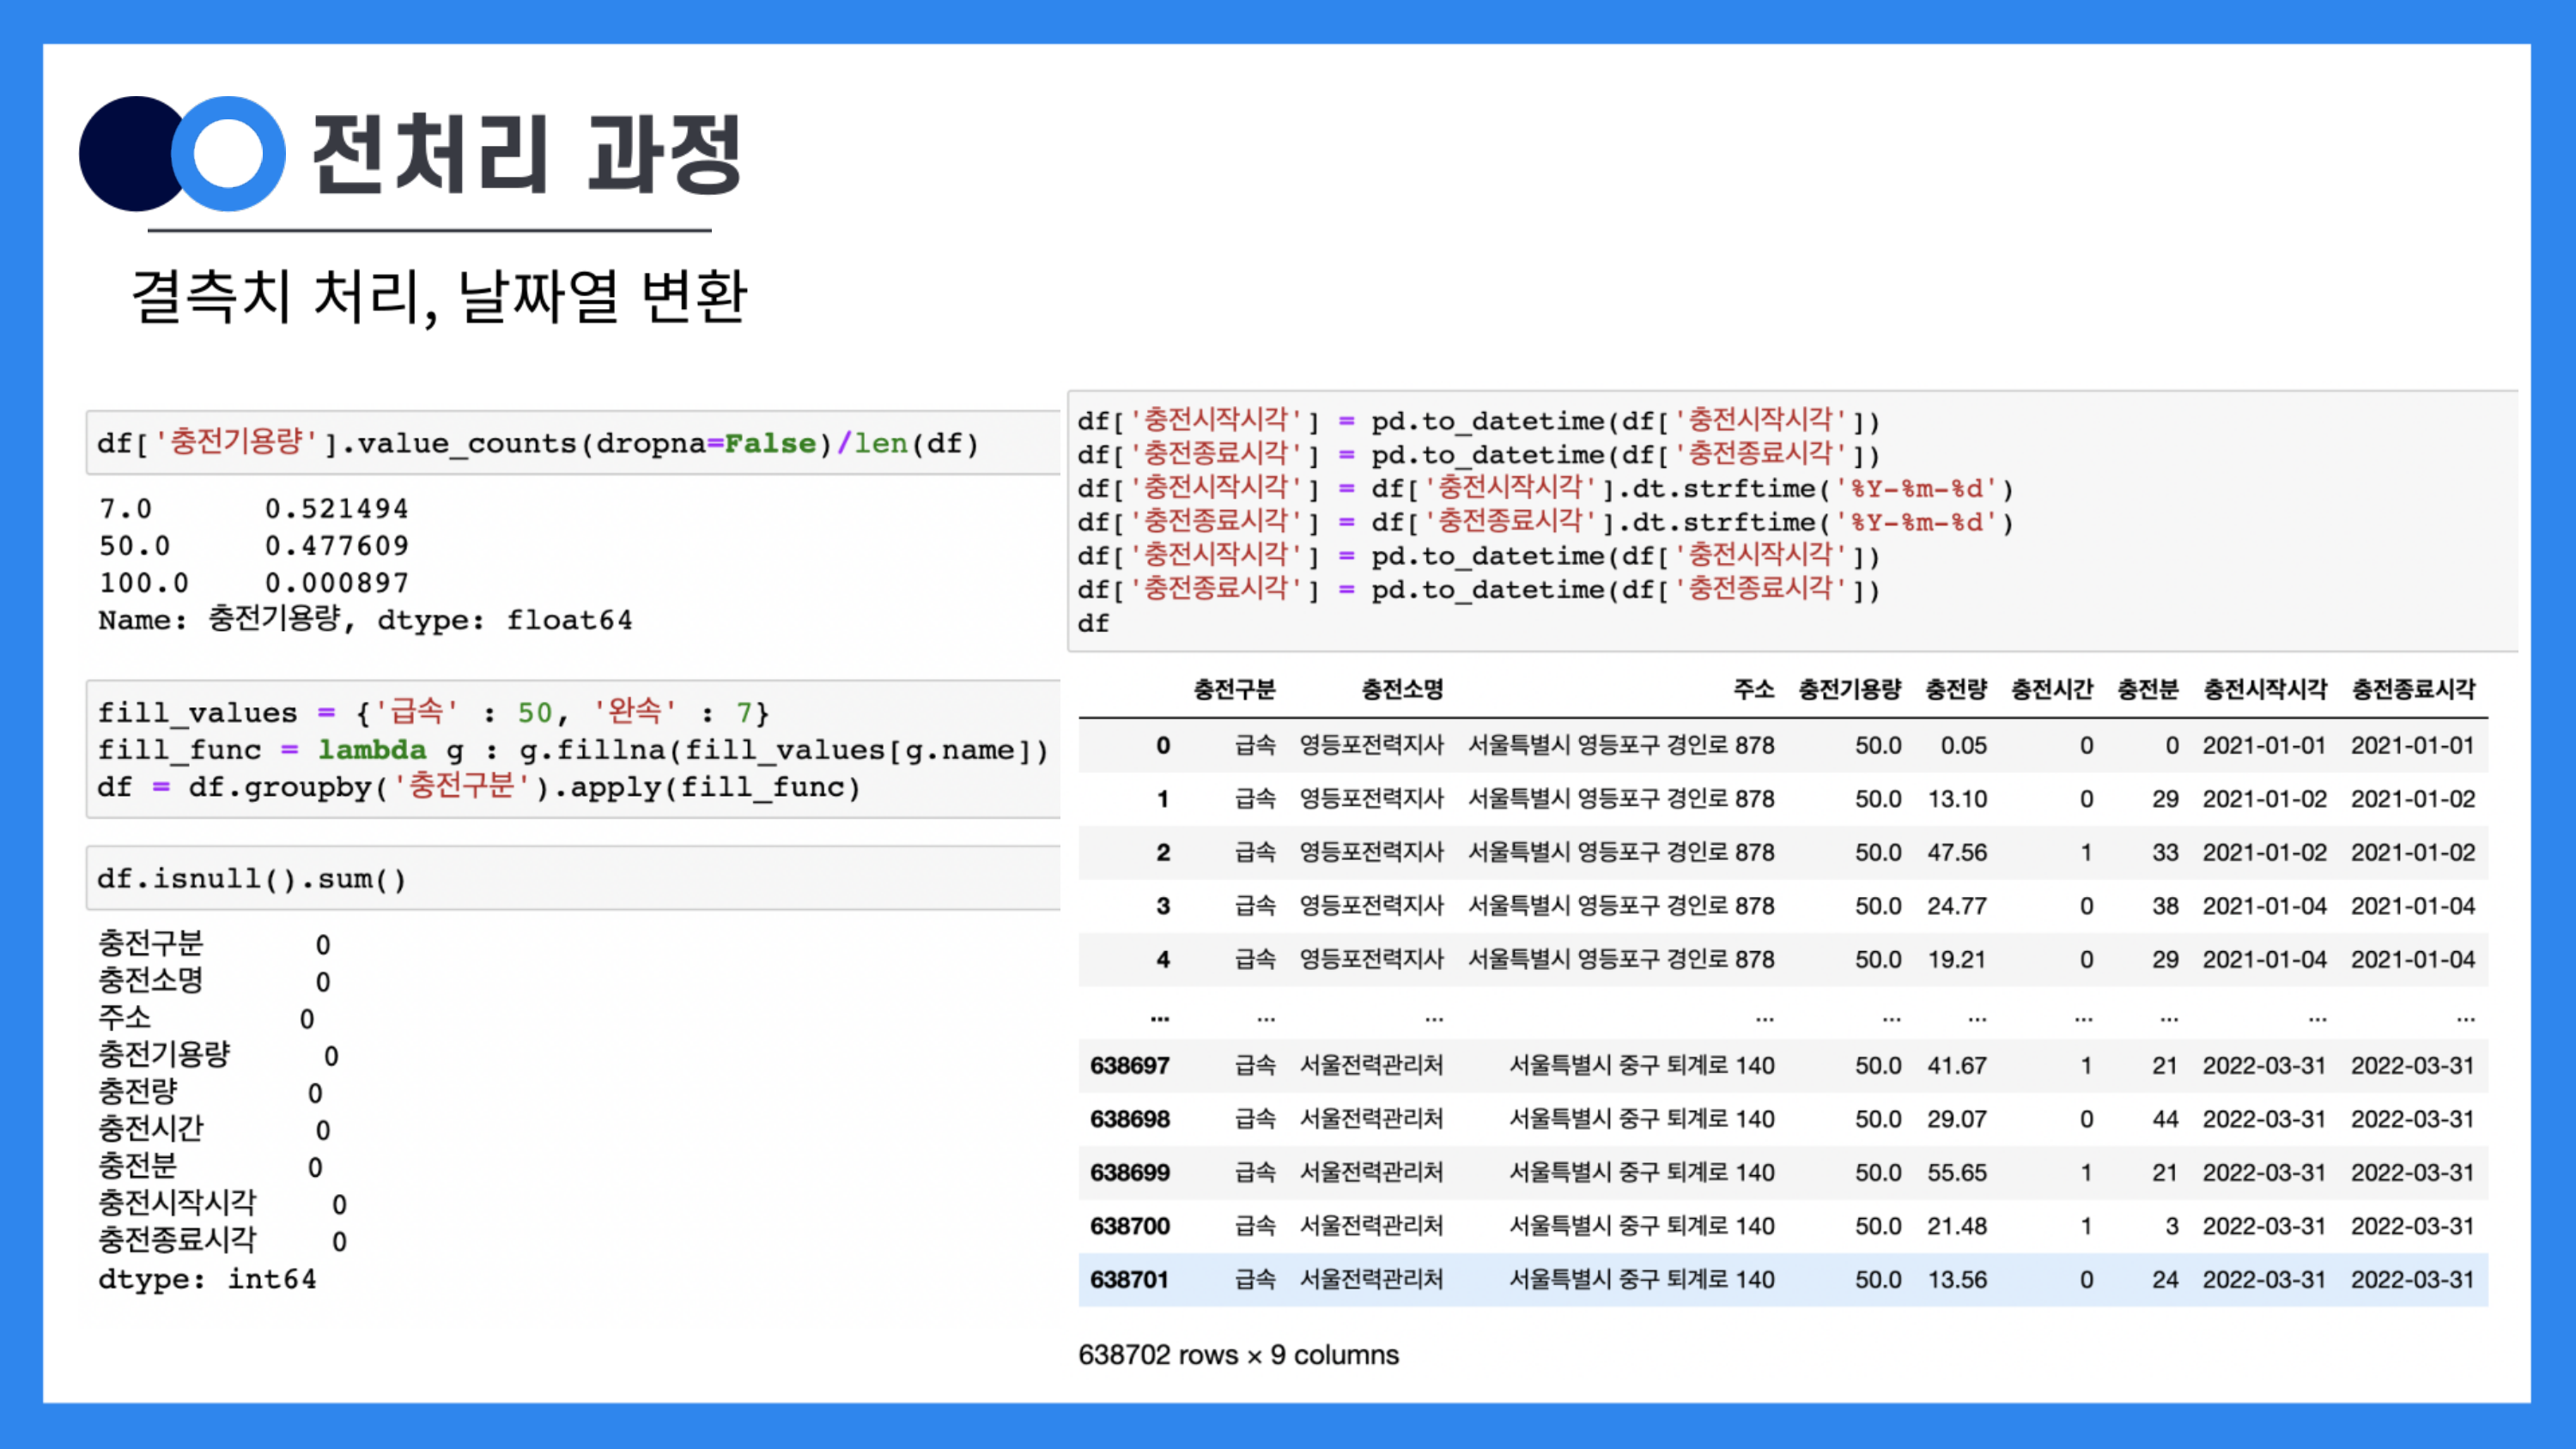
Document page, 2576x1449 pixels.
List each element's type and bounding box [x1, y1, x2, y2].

text_box [0, 0, 2576, 1449]
text_box [148, 223, 712, 238]
text_box [77, 403, 1054, 1330]
text_box [169, 96, 268, 213]
text_box [77, 96, 167, 213]
picture [69, 244, 777, 358]
picture [272, 83, 781, 235]
text_box [1060, 381, 2518, 1380]
